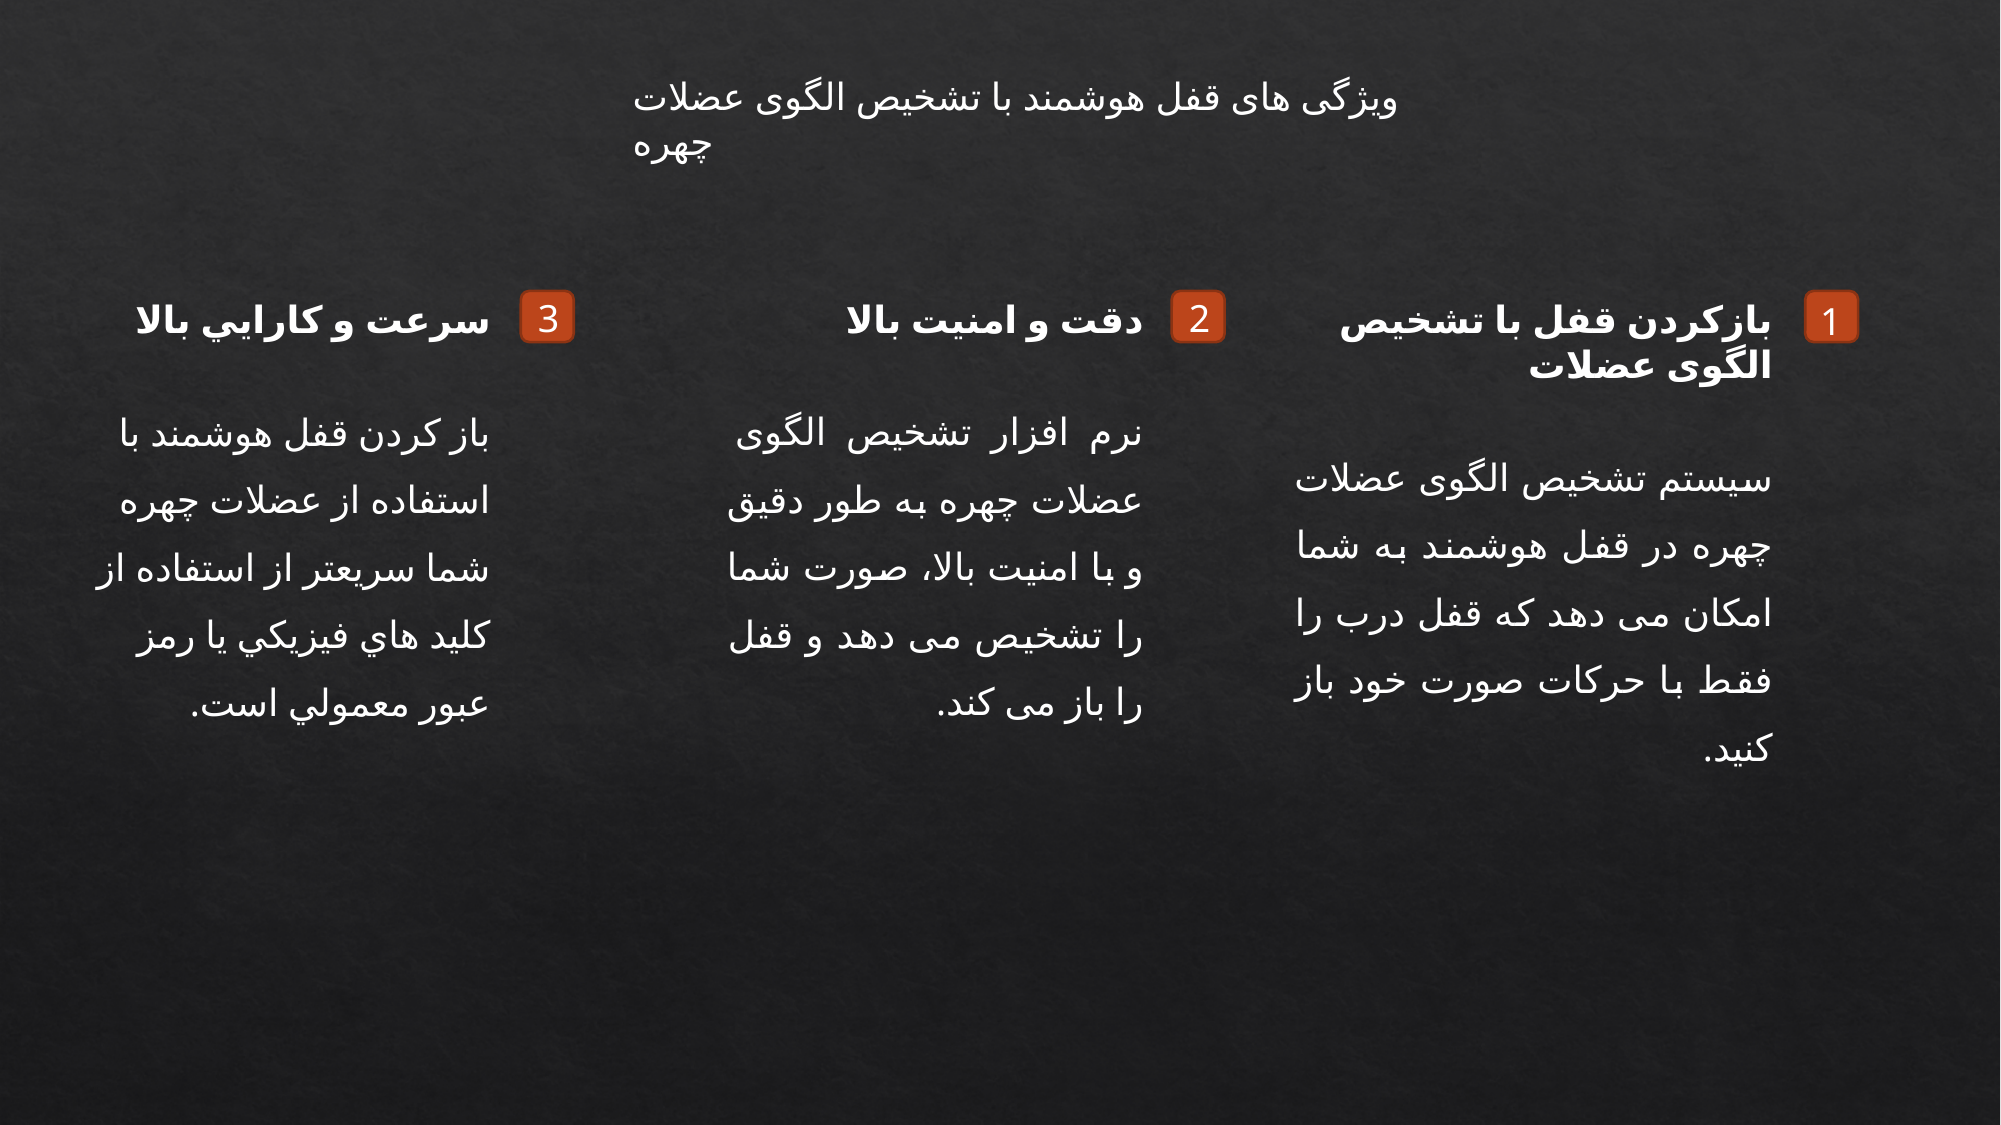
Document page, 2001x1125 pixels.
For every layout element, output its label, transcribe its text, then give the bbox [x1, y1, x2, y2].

text_box 2 [1173, 288, 1227, 348]
text_box سرعت و كارايي بالا باز كردن قفل هوشمند با استفاده از عضلات چهره شما سريعتر از استفاده از كليد هاي فيزيكي يا رمز عبور معمولي است. [74, 289, 506, 822]
text_box 1 [1805, 290, 1859, 351]
text_box دقت و امنیت بالا نرم افزار تشخیص الگوی عضلات چهره به طور دقیق و با امنیت بالا، صورت شما را تشخیص می دهد و قفل را باز می کند. [710, 288, 1159, 821]
text_box ویژگی های قفل هوشمند با تشخیص الگوی عضلات چهره [617, 65, 1421, 170]
text_box 3 [523, 287, 576, 348]
text_box [519, 292, 523, 341]
text_box بازکردن قفل با تشخیص الگوی عضلات سیستم تشخیص الگوی عضلات چهره در قفل هوشمند به شما امکان می دهد که قفل درب را فقط با حرکات صورت خود باز کنید. [1277, 288, 1788, 867]
